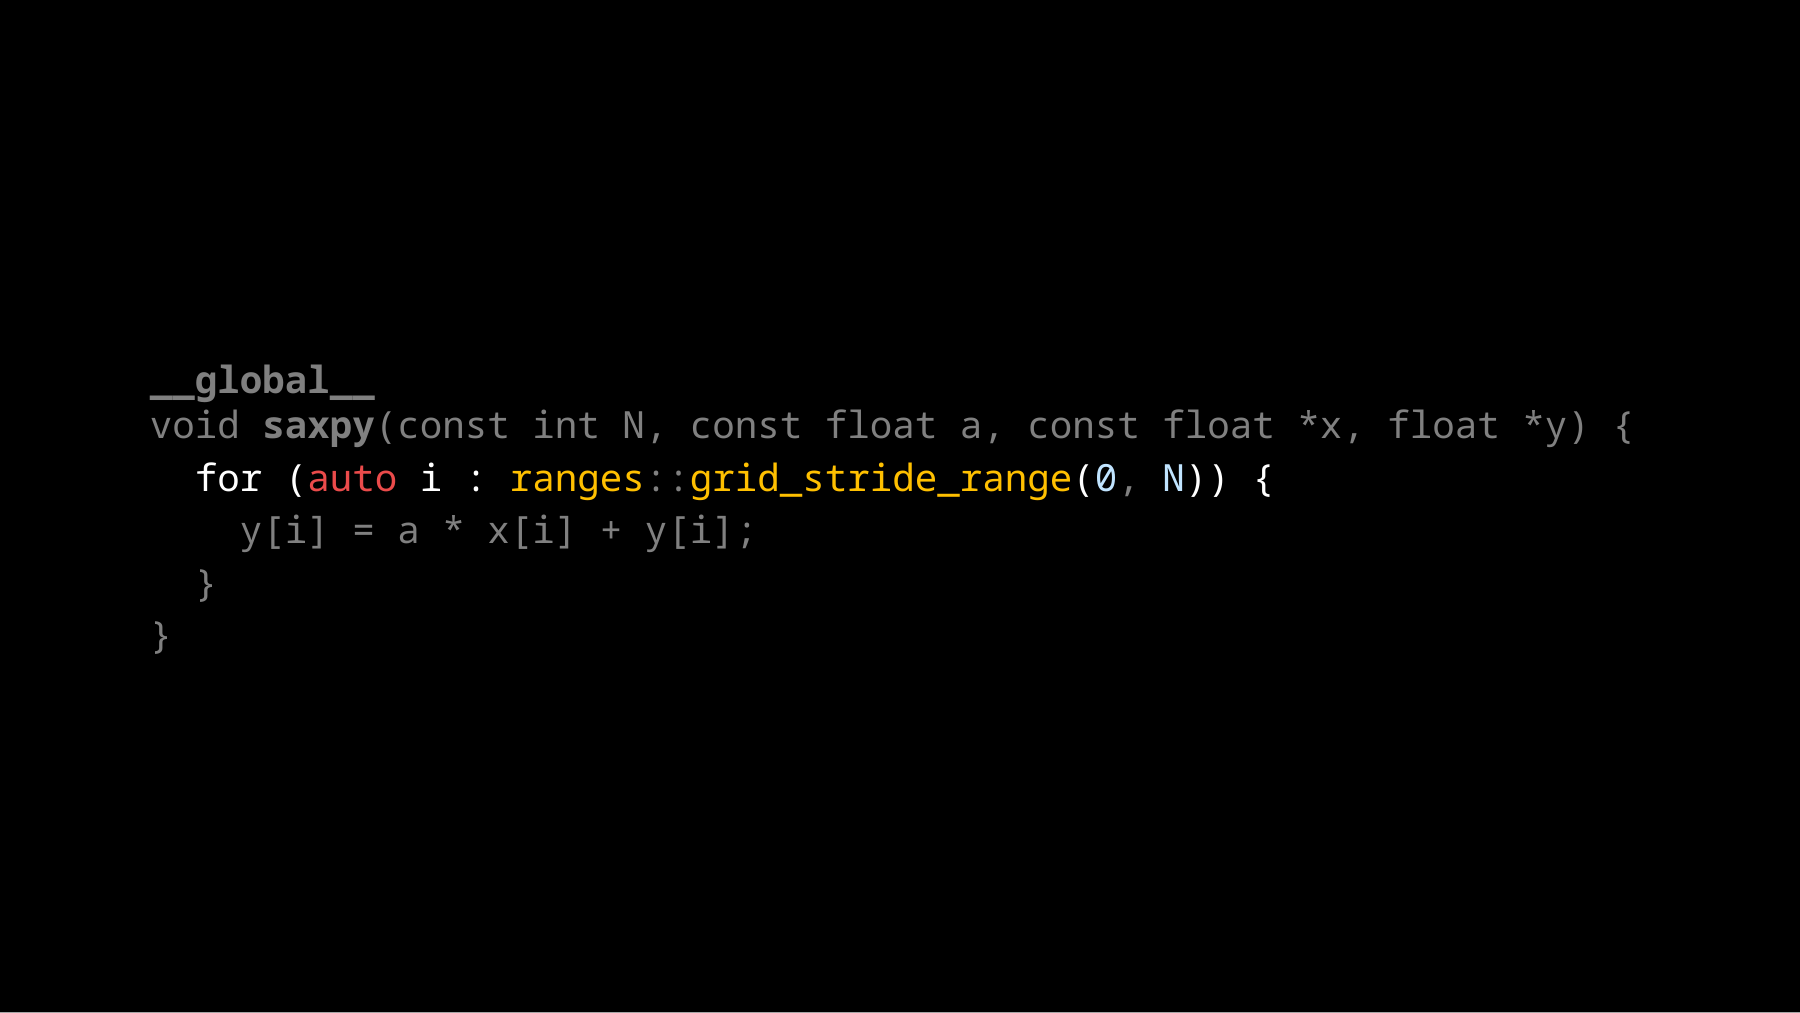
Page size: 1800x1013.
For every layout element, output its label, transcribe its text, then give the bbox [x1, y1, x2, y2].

text_box __global__ void saxpy(const int N, const float a, const float *x, float *y) { for (auto i : ranges::grid_stride_range(0, N)) { y[i] = a * x[i] + y[i]; } } [134, 82, 1666, 931]
